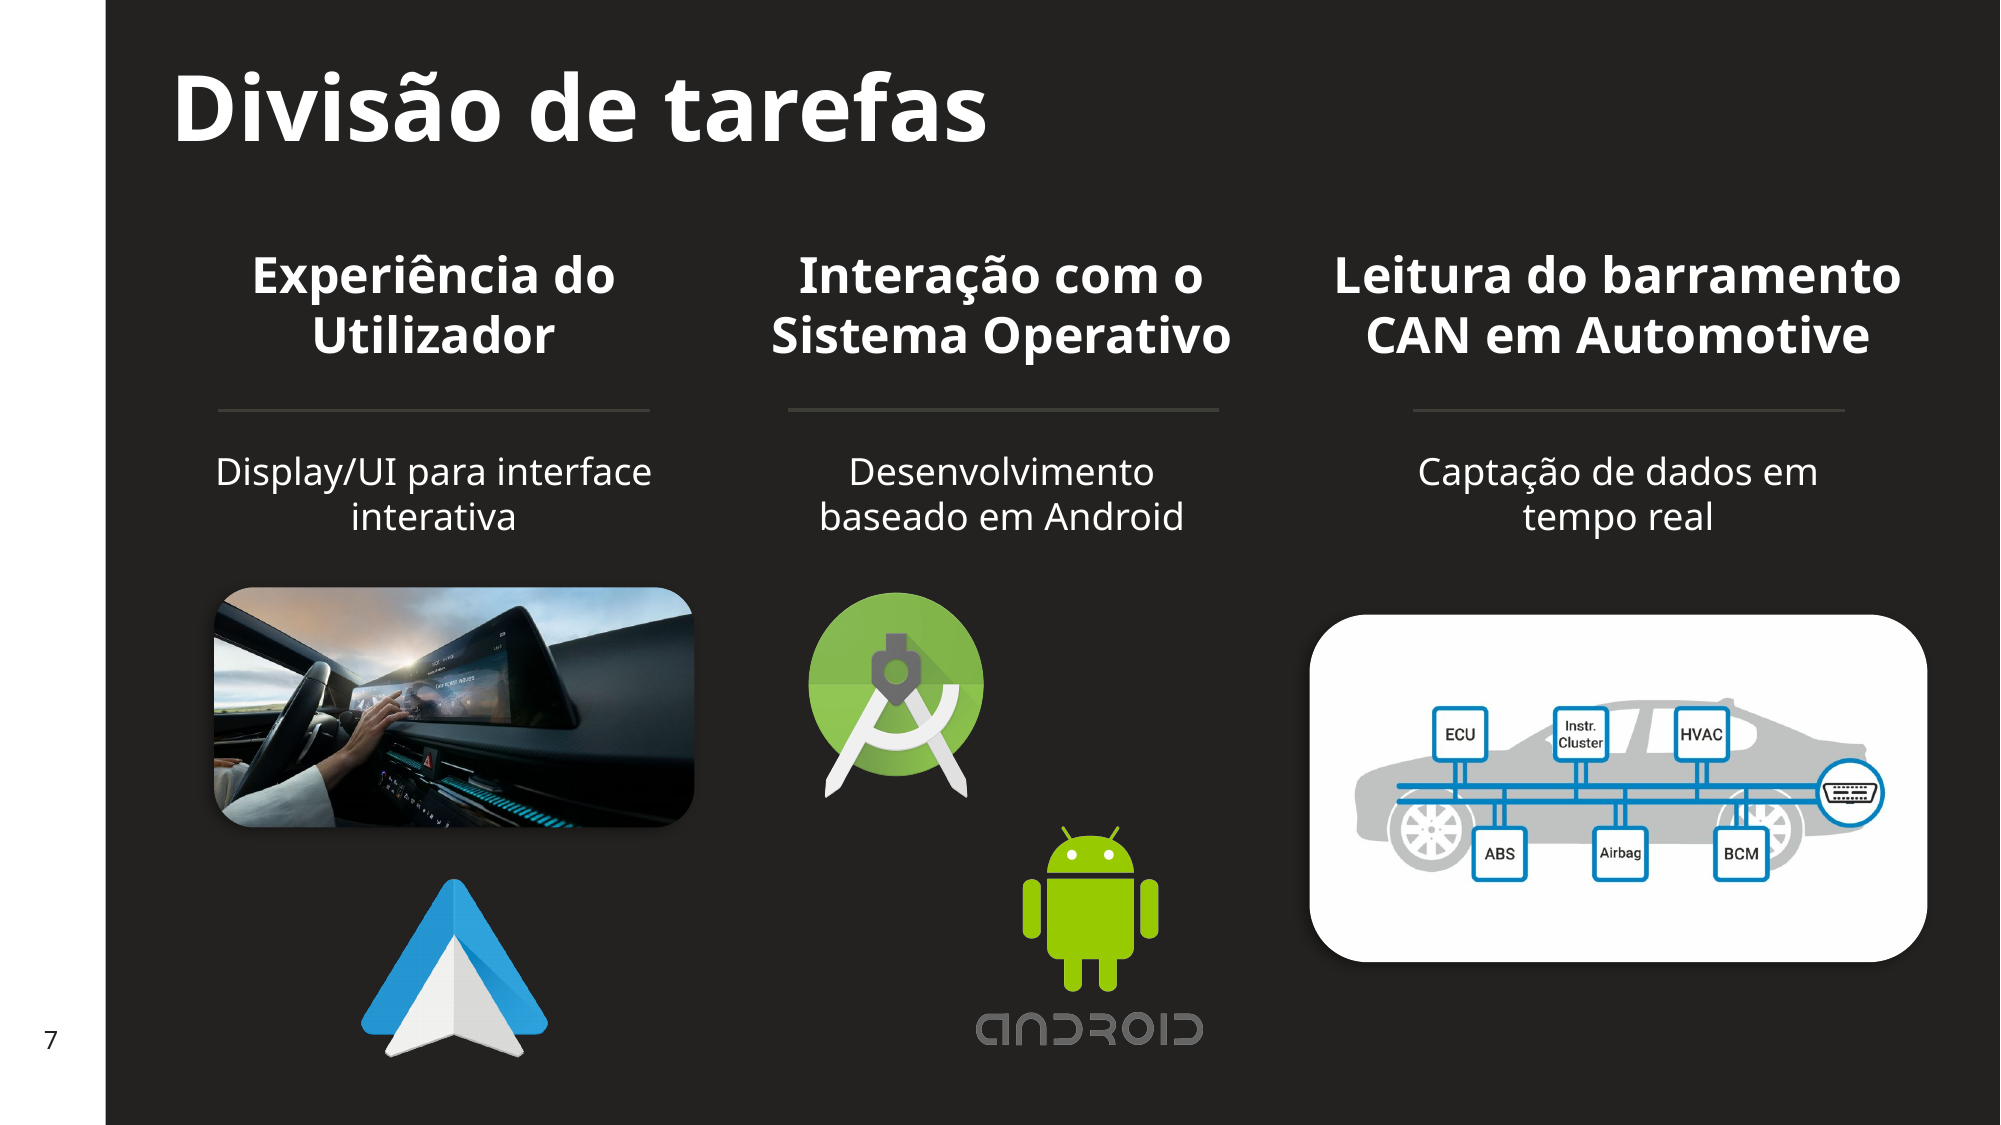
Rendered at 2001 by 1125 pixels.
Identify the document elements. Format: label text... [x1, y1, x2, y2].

text_box Desenvolvimento baseado em Android [786, 440, 1218, 546]
picture [1309, 614, 1928, 963]
picture [334, 853, 574, 1083]
text_box Divisão de tarefas [155, 41, 1845, 167]
text_box Experiência do Utilizador [173, 236, 695, 372]
text_box Leitura do barramento CAN em Automotive [1298, 236, 1939, 372]
text_box Display/UI para interface interativa [194, 440, 674, 546]
picture [794, 588, 1210, 1050]
slide_number 7 [0, 1012, 103, 1071]
text_box Captação de dados em tempo real [1374, 440, 1863, 546]
picture [214, 587, 695, 828]
text_box Interação com o Sistema Operativo [741, 236, 1263, 372]
